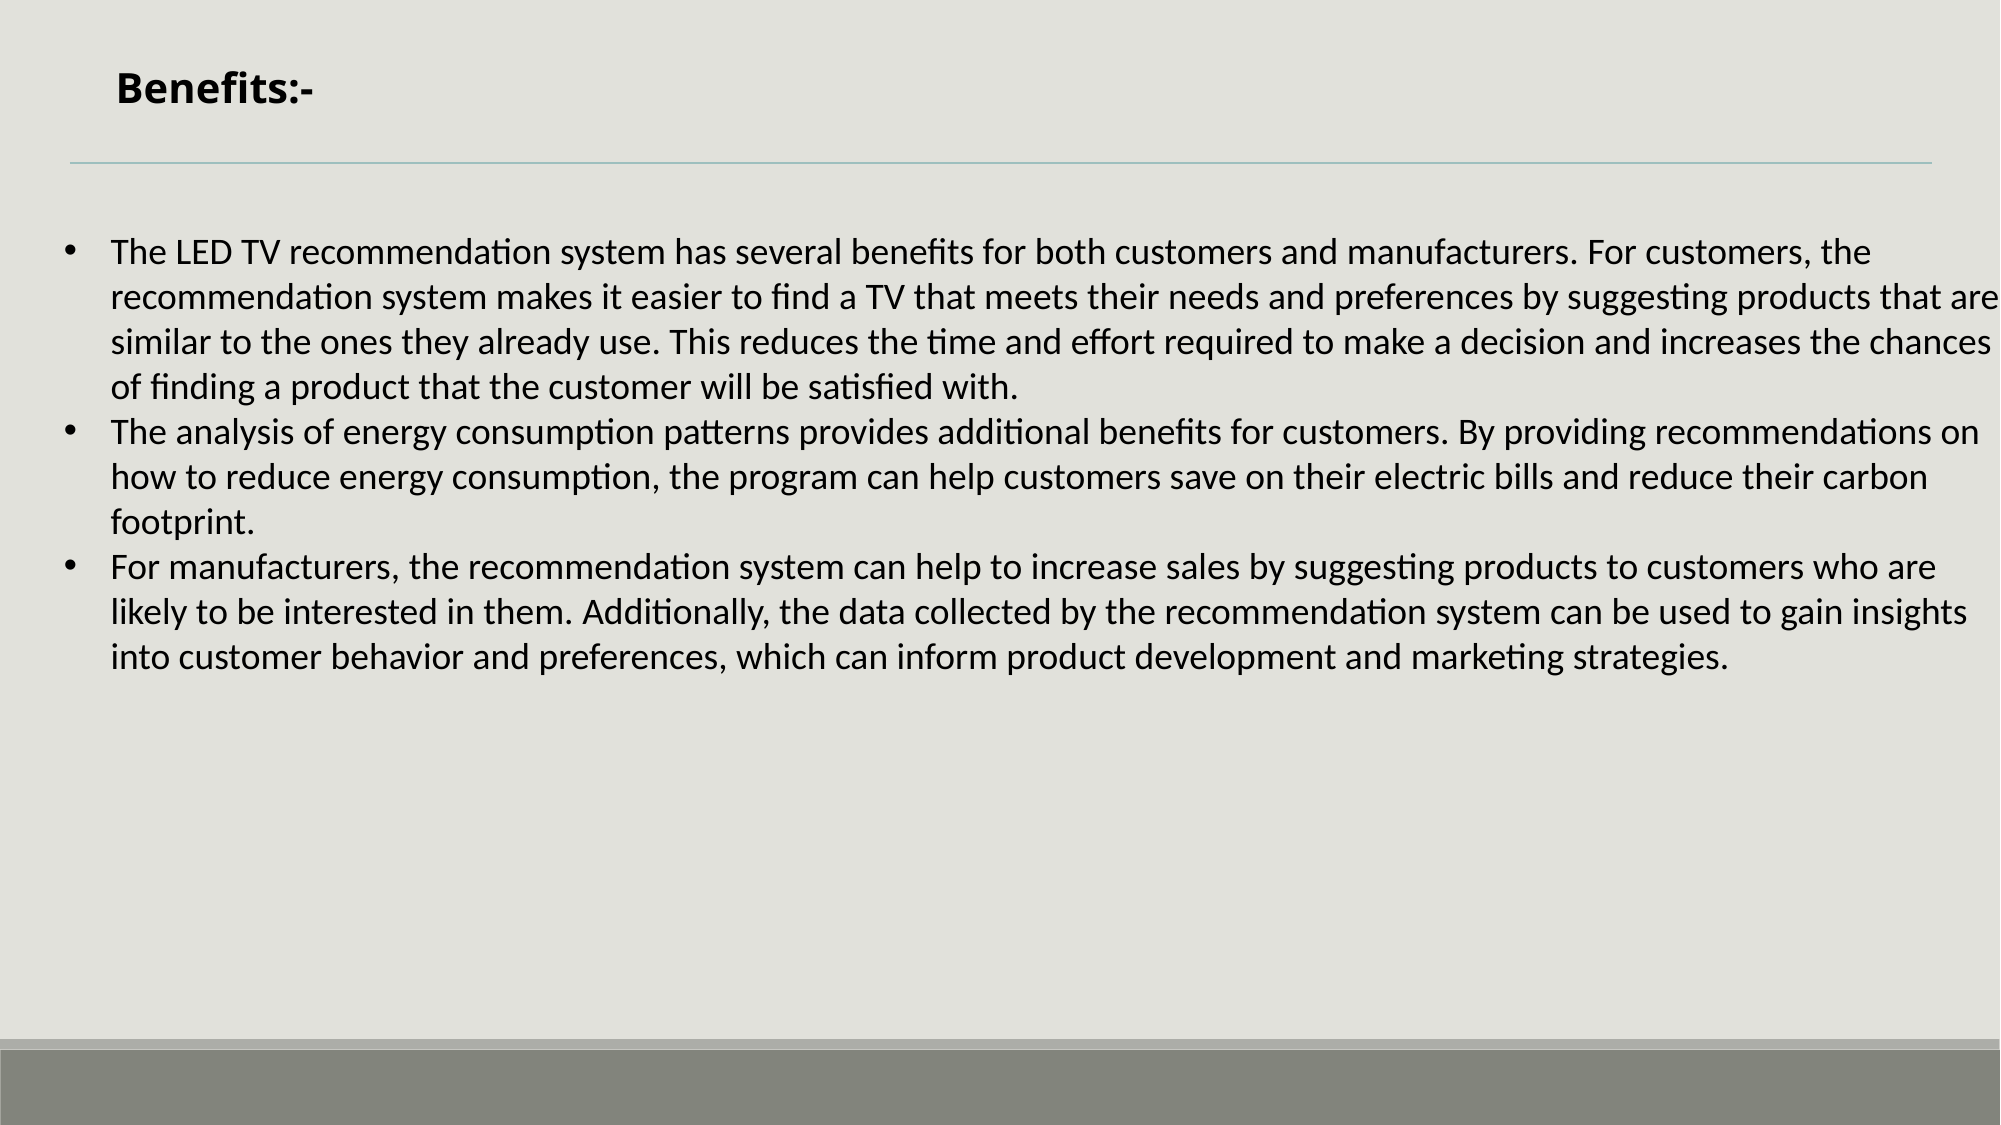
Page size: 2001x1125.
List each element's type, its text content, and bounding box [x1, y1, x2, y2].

text_box The LED TV recommendation system has several benefits for both customers and manufacturers. For customers, the recommendation system makes it easier to find a TV that meets their needs and preferences by suggesting products that are similar to the ones they already use. This reduces the time and effort required to make a decision and increases the chances of finding a product that the customer will be satisfied with. The analysis of energy consumption patterns provides additional benefits for customers. By providing recommendations on how to reduce energy consumption, the program can help customers save on their electric bills and reduce their carbon footprint. For manufacturers, the recommendation system can help to increase sales by suggesting products to customers who are likely to be interested in them. Additionally, the data collected by the recommendation system can be used to gain insights into customer behavior and preferences, which can inform product development and marketing strategies. [49, 219, 2000, 685]
text_box Benefits:- [100, 54, 1000, 120]
